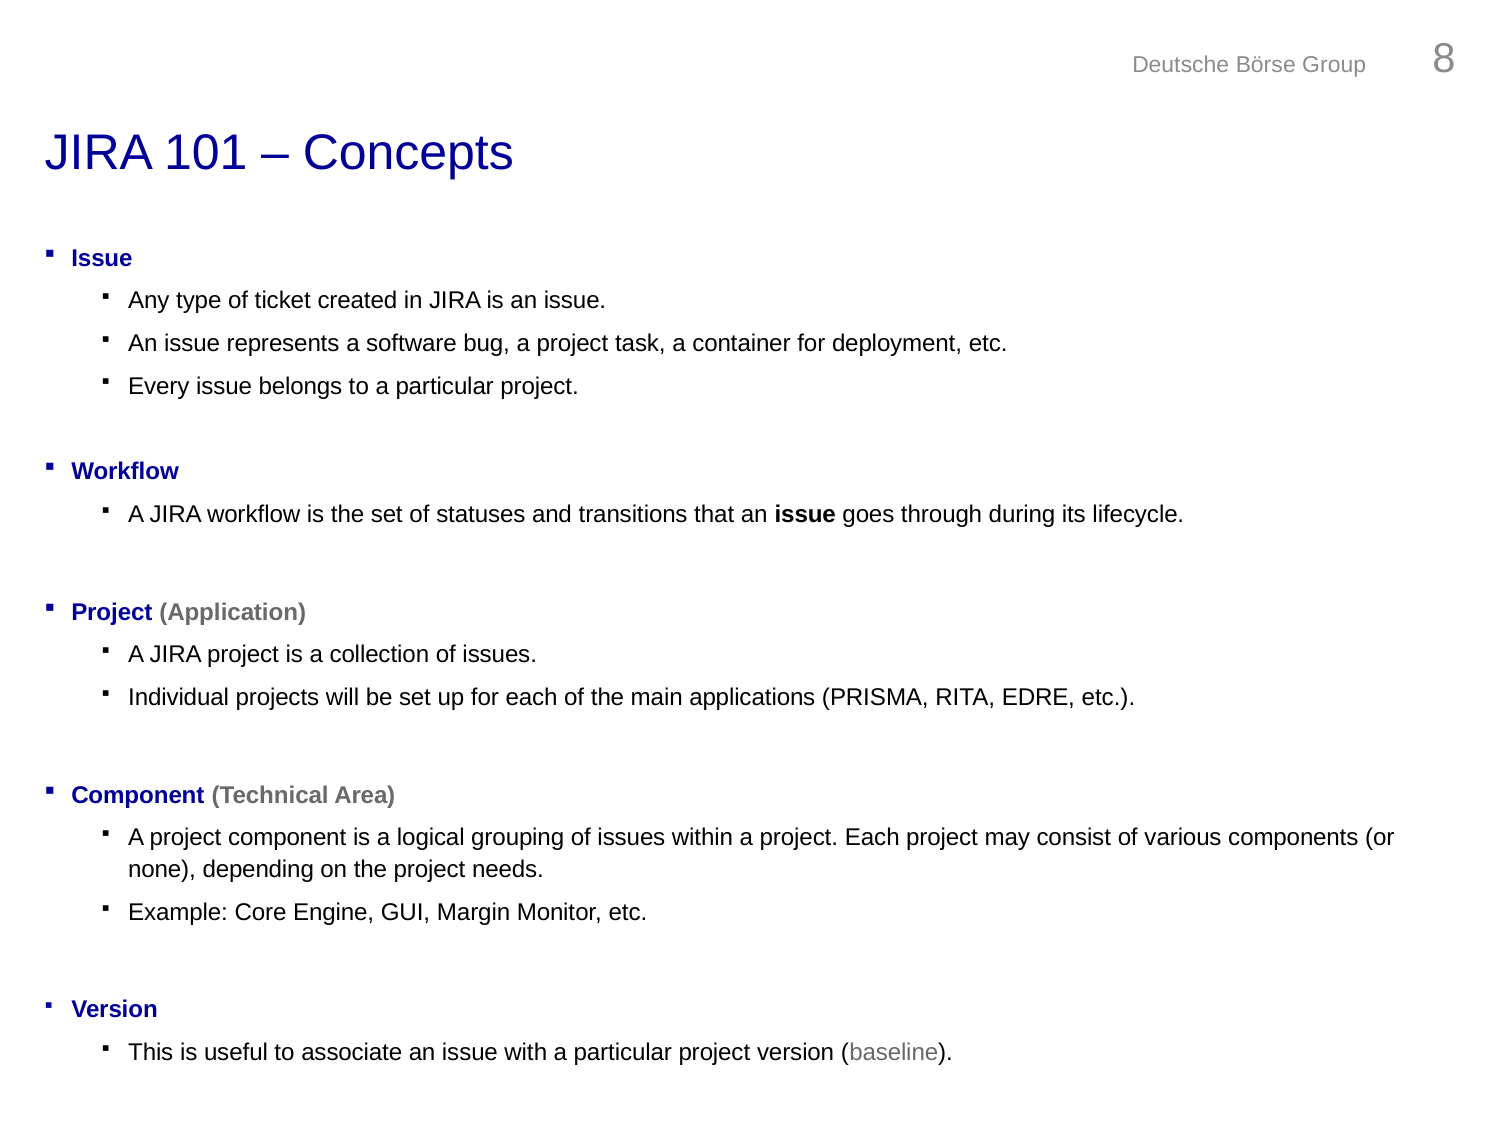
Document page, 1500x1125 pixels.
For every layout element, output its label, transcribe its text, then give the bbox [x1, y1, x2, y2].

list Issue Any type of ticket created in JIRA is an issue. An issue represents a software bug, a project task, a container for deployment, etc. Every issue belongs to a particular project. Workflow A JIRA workflow is the set of statuses and transitions that an issue goes through during its lifecycle. Project (Application) A JIRA project is a collection of issues. Individual projects will be set up for each of the main applications (PRISMA, RITA, EDRE, etc.). Component (Technical Area) A project component is a logical grouping of issues within a project. Each project may consist of various components (or none), depending on the project needs. Example: Core Engine, GUI, Margin Monitor, etc. Version This is useful to associate an issue with a particular project version (baseline). [29, 231, 1471, 1083]
title JIRA 101 – Concepts [29, 112, 1471, 231]
slide_number Deutsche Börse Group 7 [1057, 25, 1471, 86]
